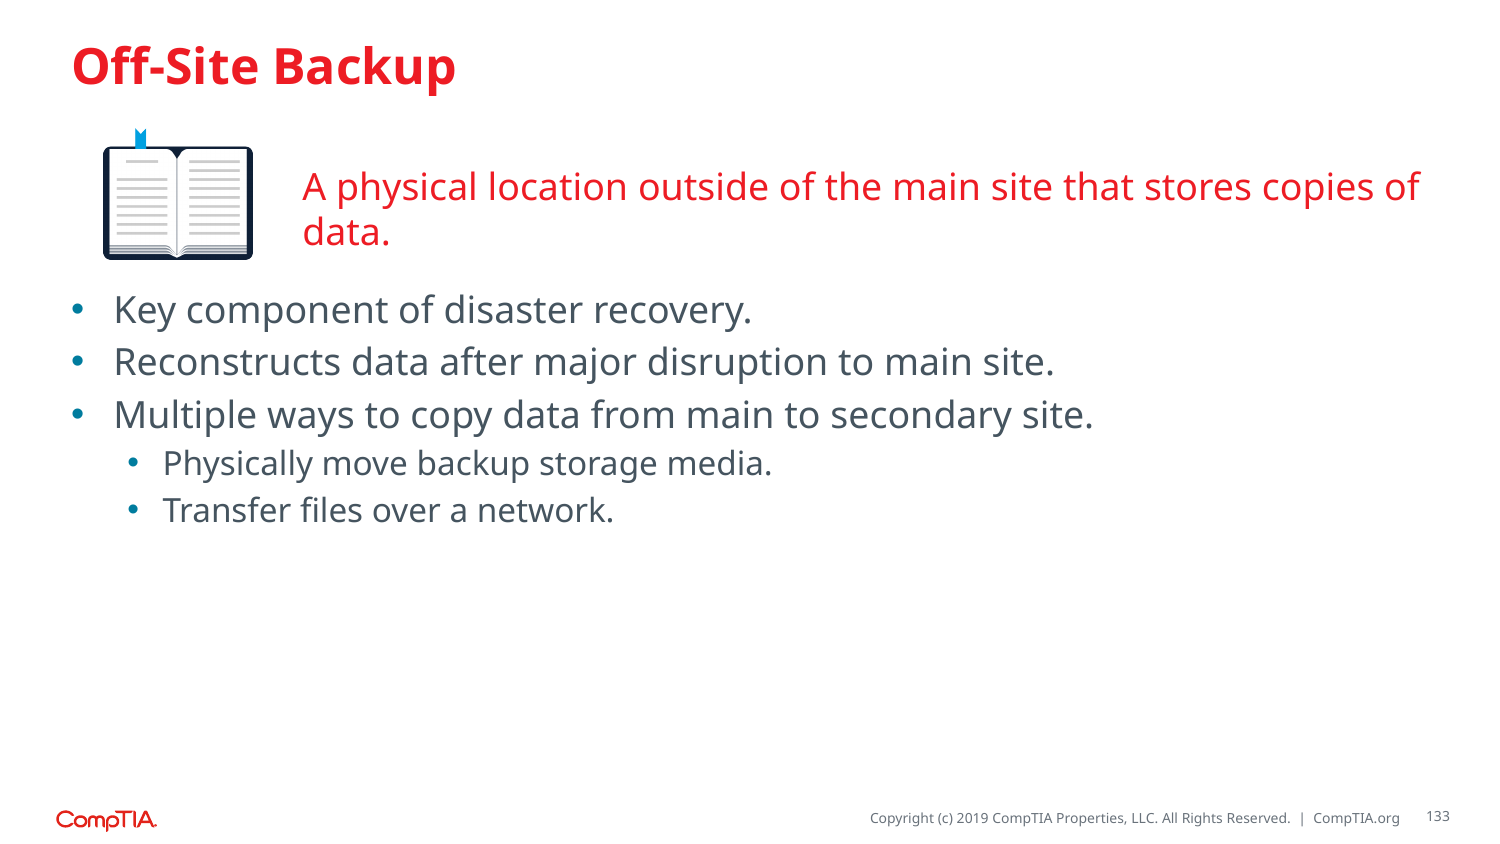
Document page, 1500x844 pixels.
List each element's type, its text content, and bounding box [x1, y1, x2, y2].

slide_number 133 [1407, 800, 1450, 835]
list Key component of disaster recovery. Reconstructs data after major disruption to main site. Multiple ways to copy data from main to secondary site. Physically move backup storage media. Transfer files over a network. [56, 278, 1444, 764]
picture [103, 128, 253, 260]
list A physical location outside of the main site that stores copies of data. [287, 155, 1445, 249]
title Off-Site Backup [56, 12, 1444, 117]
